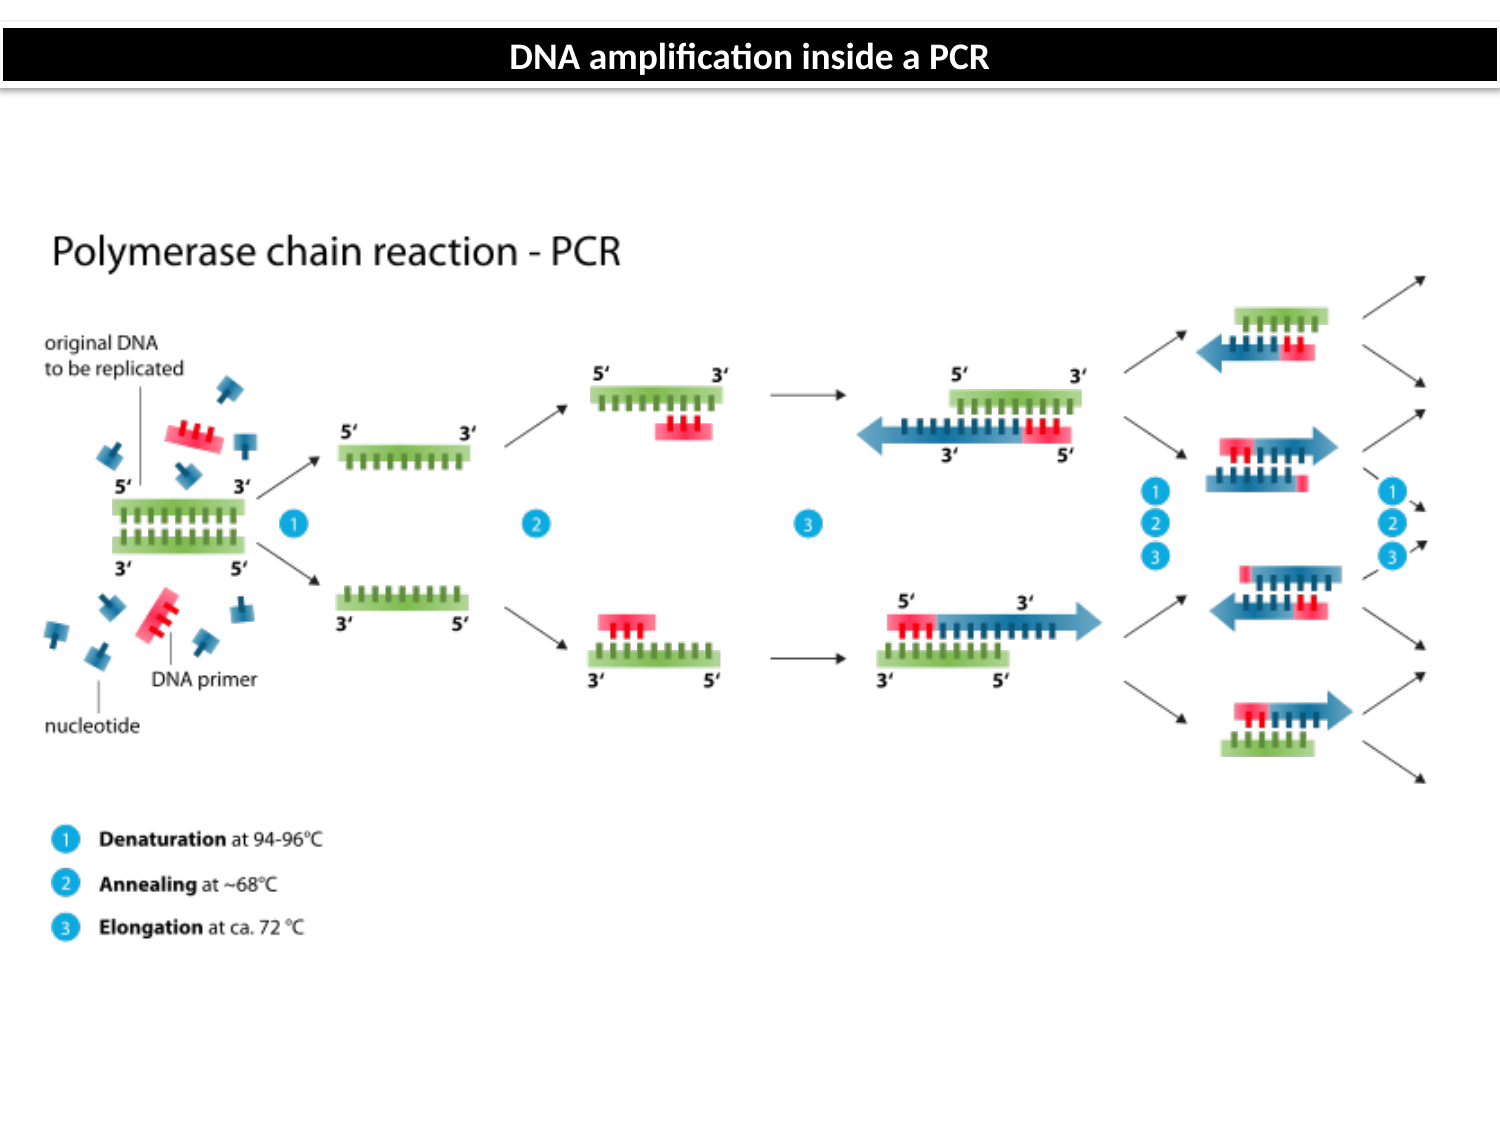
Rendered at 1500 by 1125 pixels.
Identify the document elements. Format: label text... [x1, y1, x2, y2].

picture [0, 199, 1488, 982]
text_box DNA amplification inside a PCR [0, 22, 1500, 88]
